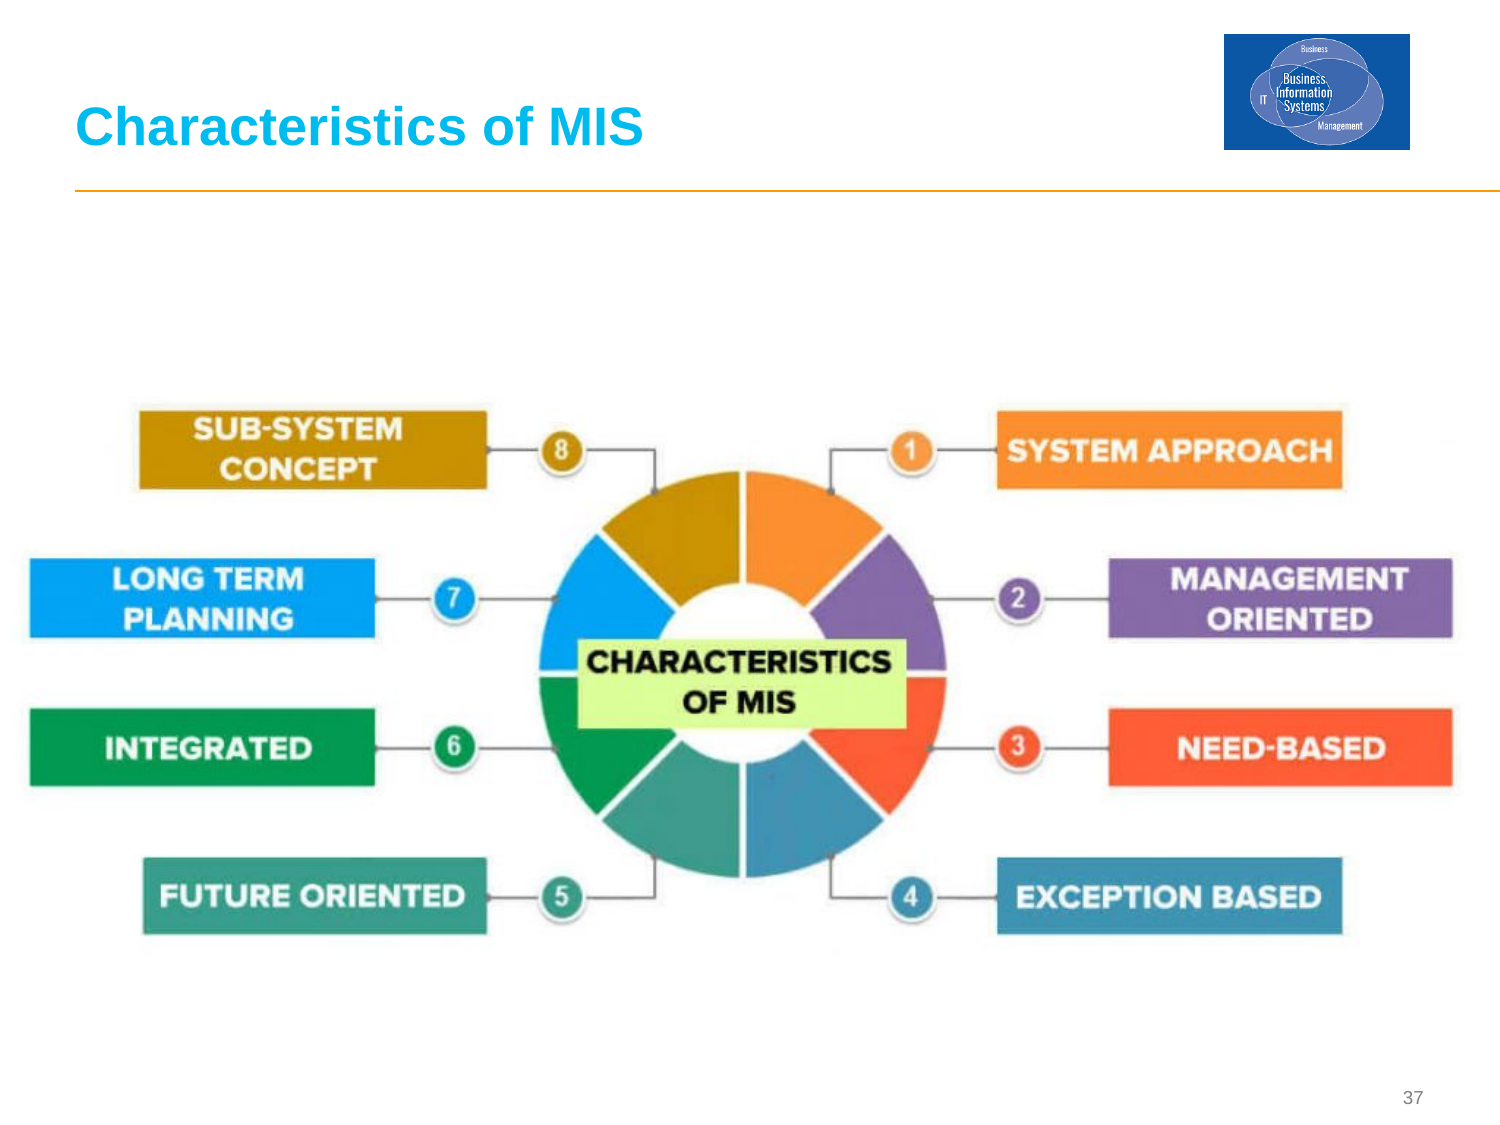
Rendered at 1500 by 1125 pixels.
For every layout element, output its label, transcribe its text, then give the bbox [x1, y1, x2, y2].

picture [0, 362, 1500, 956]
title Characteristics of MIS [75, 27, 1422, 157]
